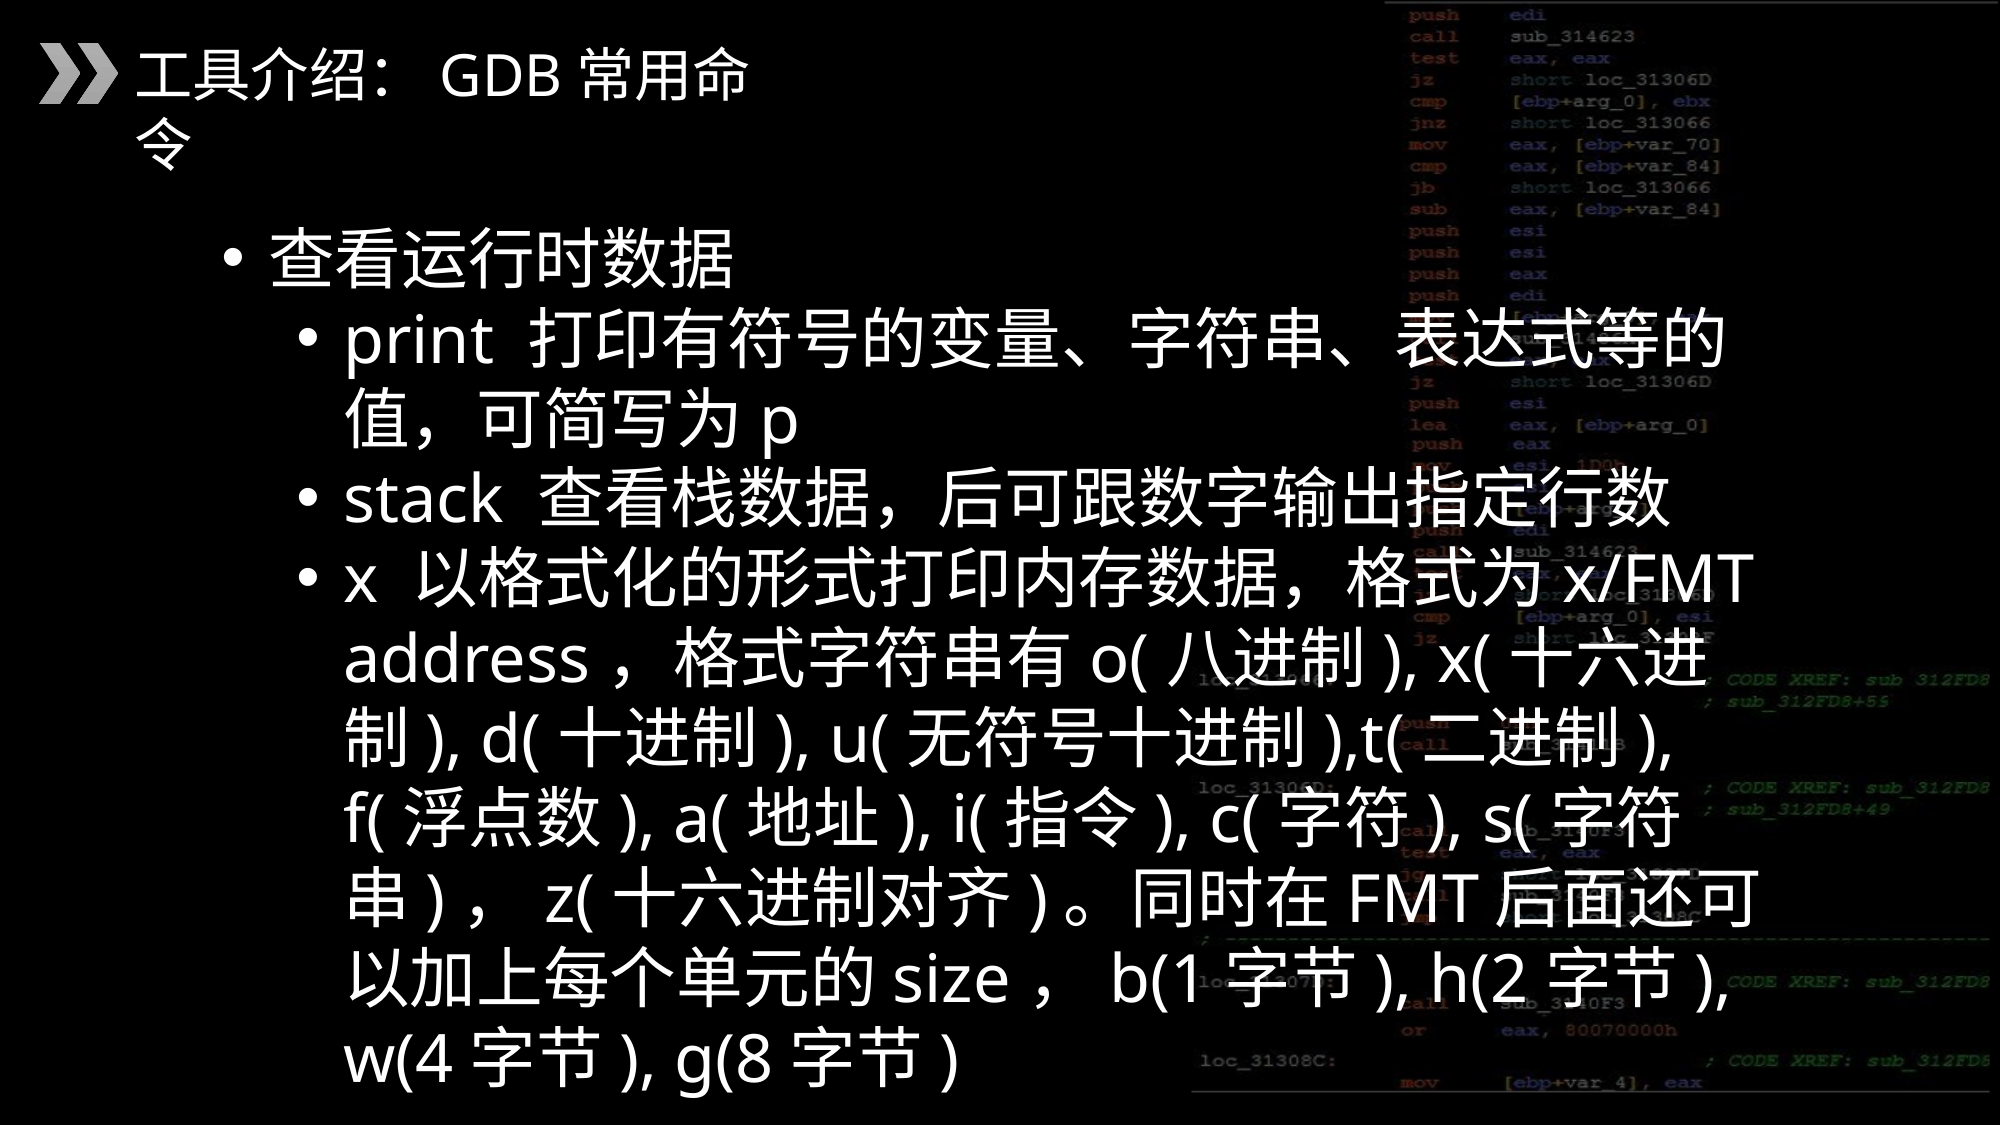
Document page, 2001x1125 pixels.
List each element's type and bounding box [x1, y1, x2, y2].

text_box [39, 42, 119, 104]
picture [0, 0, 2000, 1125]
